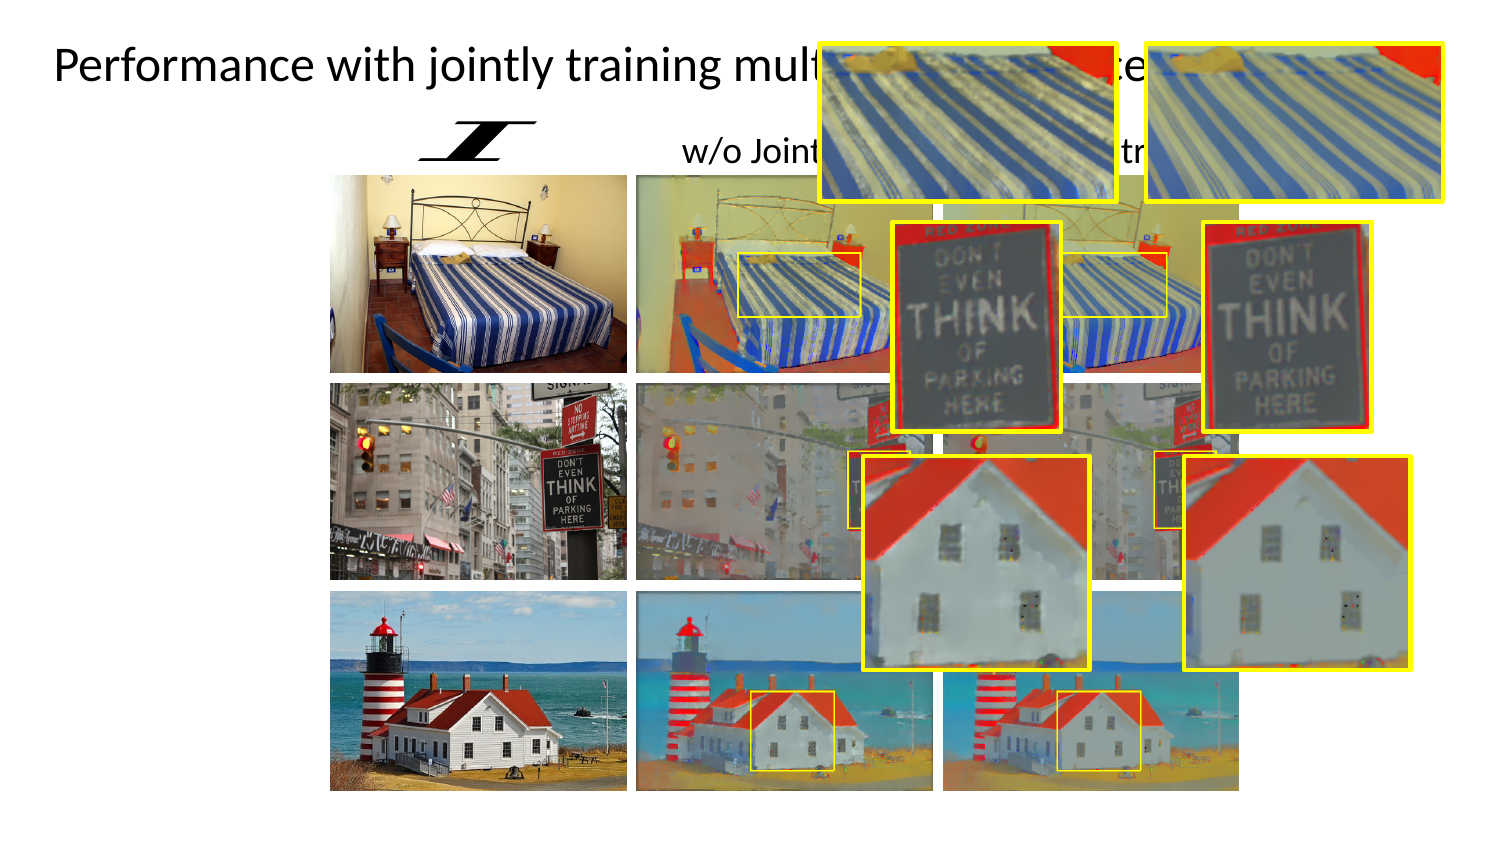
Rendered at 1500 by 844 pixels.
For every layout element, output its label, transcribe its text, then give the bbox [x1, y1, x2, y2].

picture [330, 175, 627, 373]
text_box Performance with jointly training multiple data sources [38, 24, 1457, 100]
picture [330, 591, 627, 791]
picture [330, 383, 627, 580]
picture [636, 45, 1441, 791]
